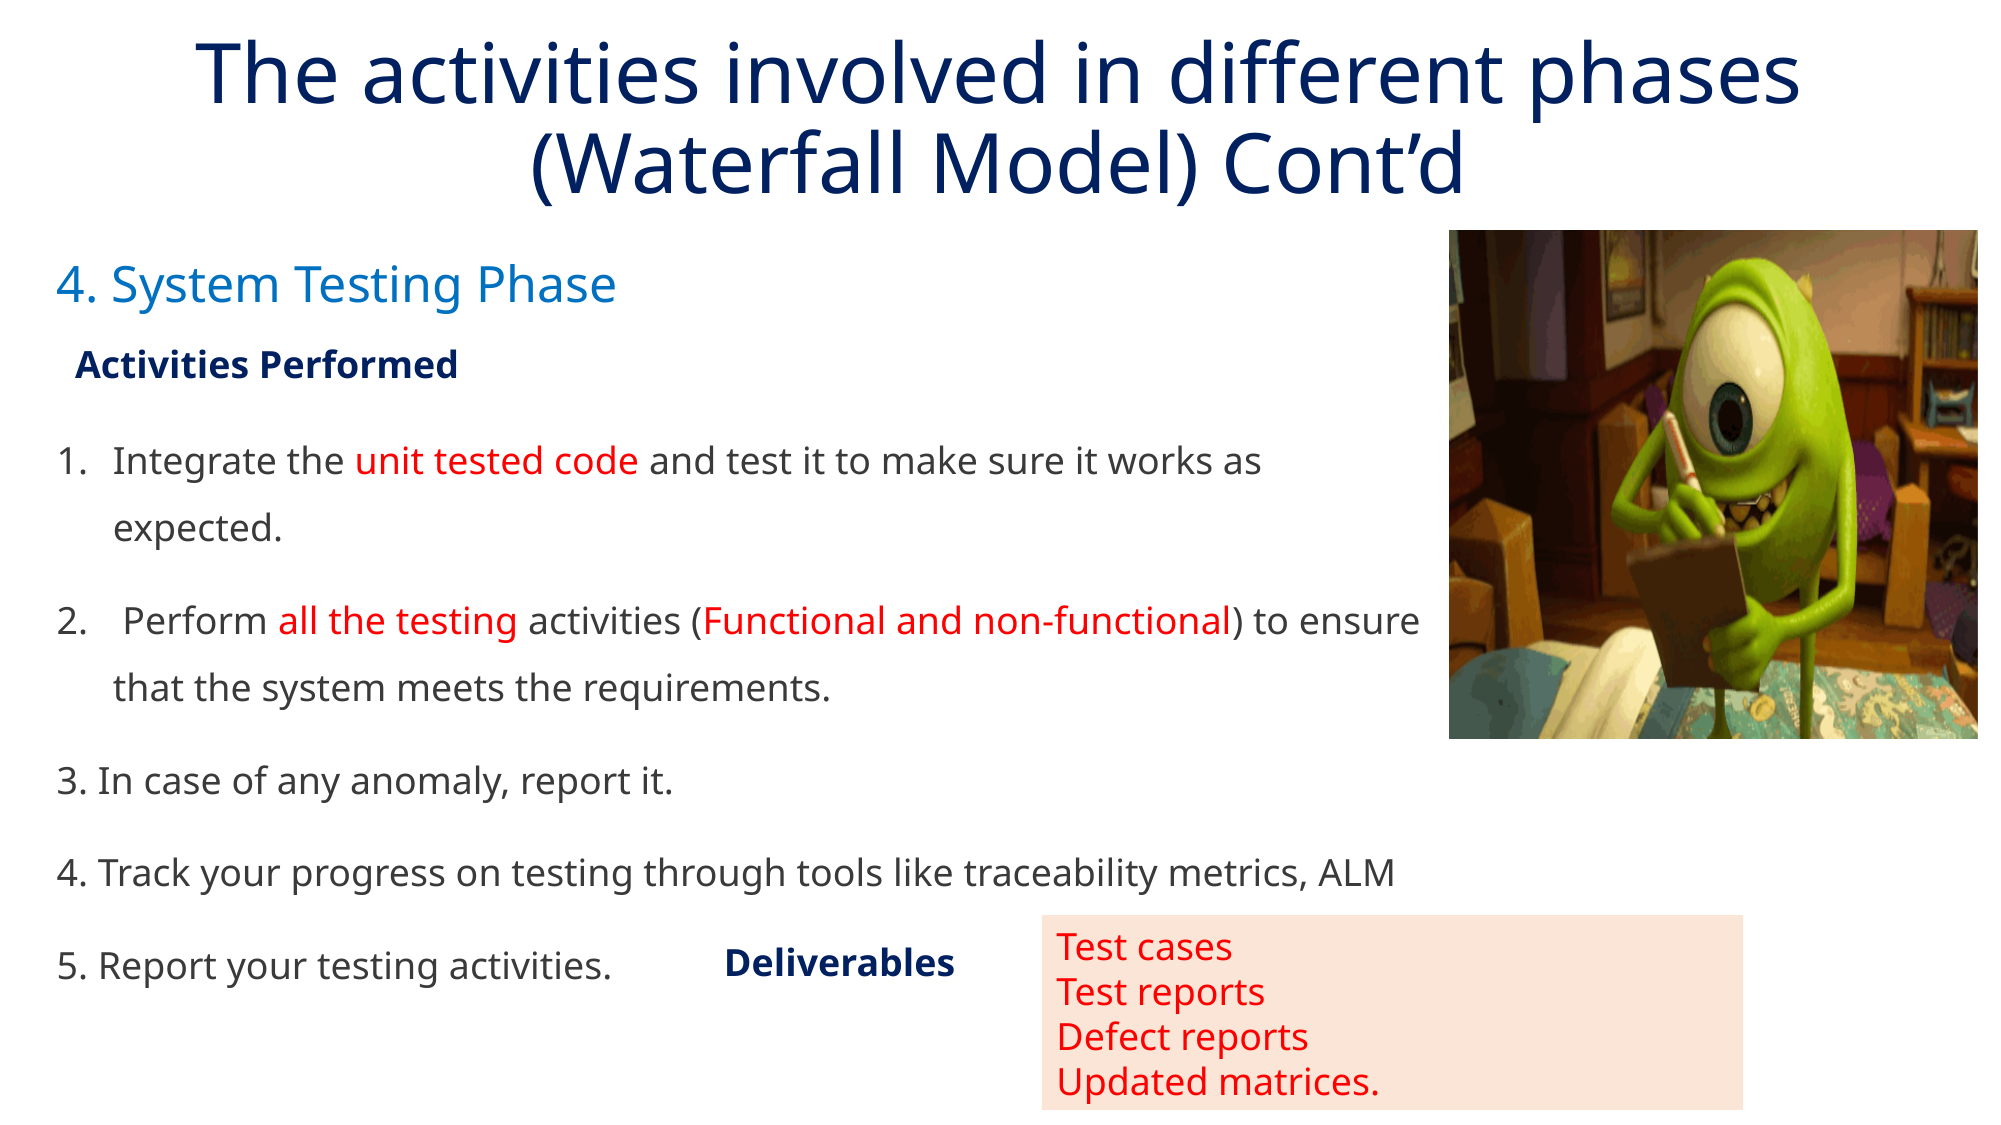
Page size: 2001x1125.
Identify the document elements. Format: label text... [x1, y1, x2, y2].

text_box Integrate the unit tested code and test it to make sure it works as expected. Perform all the testing activities (Functional and non-functional) to ensure that the system meets the requirements. 3. In case of any anomaly, report it. 4. Track your progress on testing through tools like traceability metrics, ALM 5. Report your testing activities. [41, 406, 1450, 995]
text_box 4. System Testing Phase [41, 245, 1042, 320]
text_box Activities Performed [60, 333, 531, 394]
text_box Test cases Test reports Defect reports Updated matrices. [1041, 915, 1744, 1110]
title The activities involved in different phases (Waterfall Model) Cont’d [137, 12, 1863, 231]
picture [1449, 230, 1979, 739]
text_box Deliverables [709, 931, 1041, 992]
